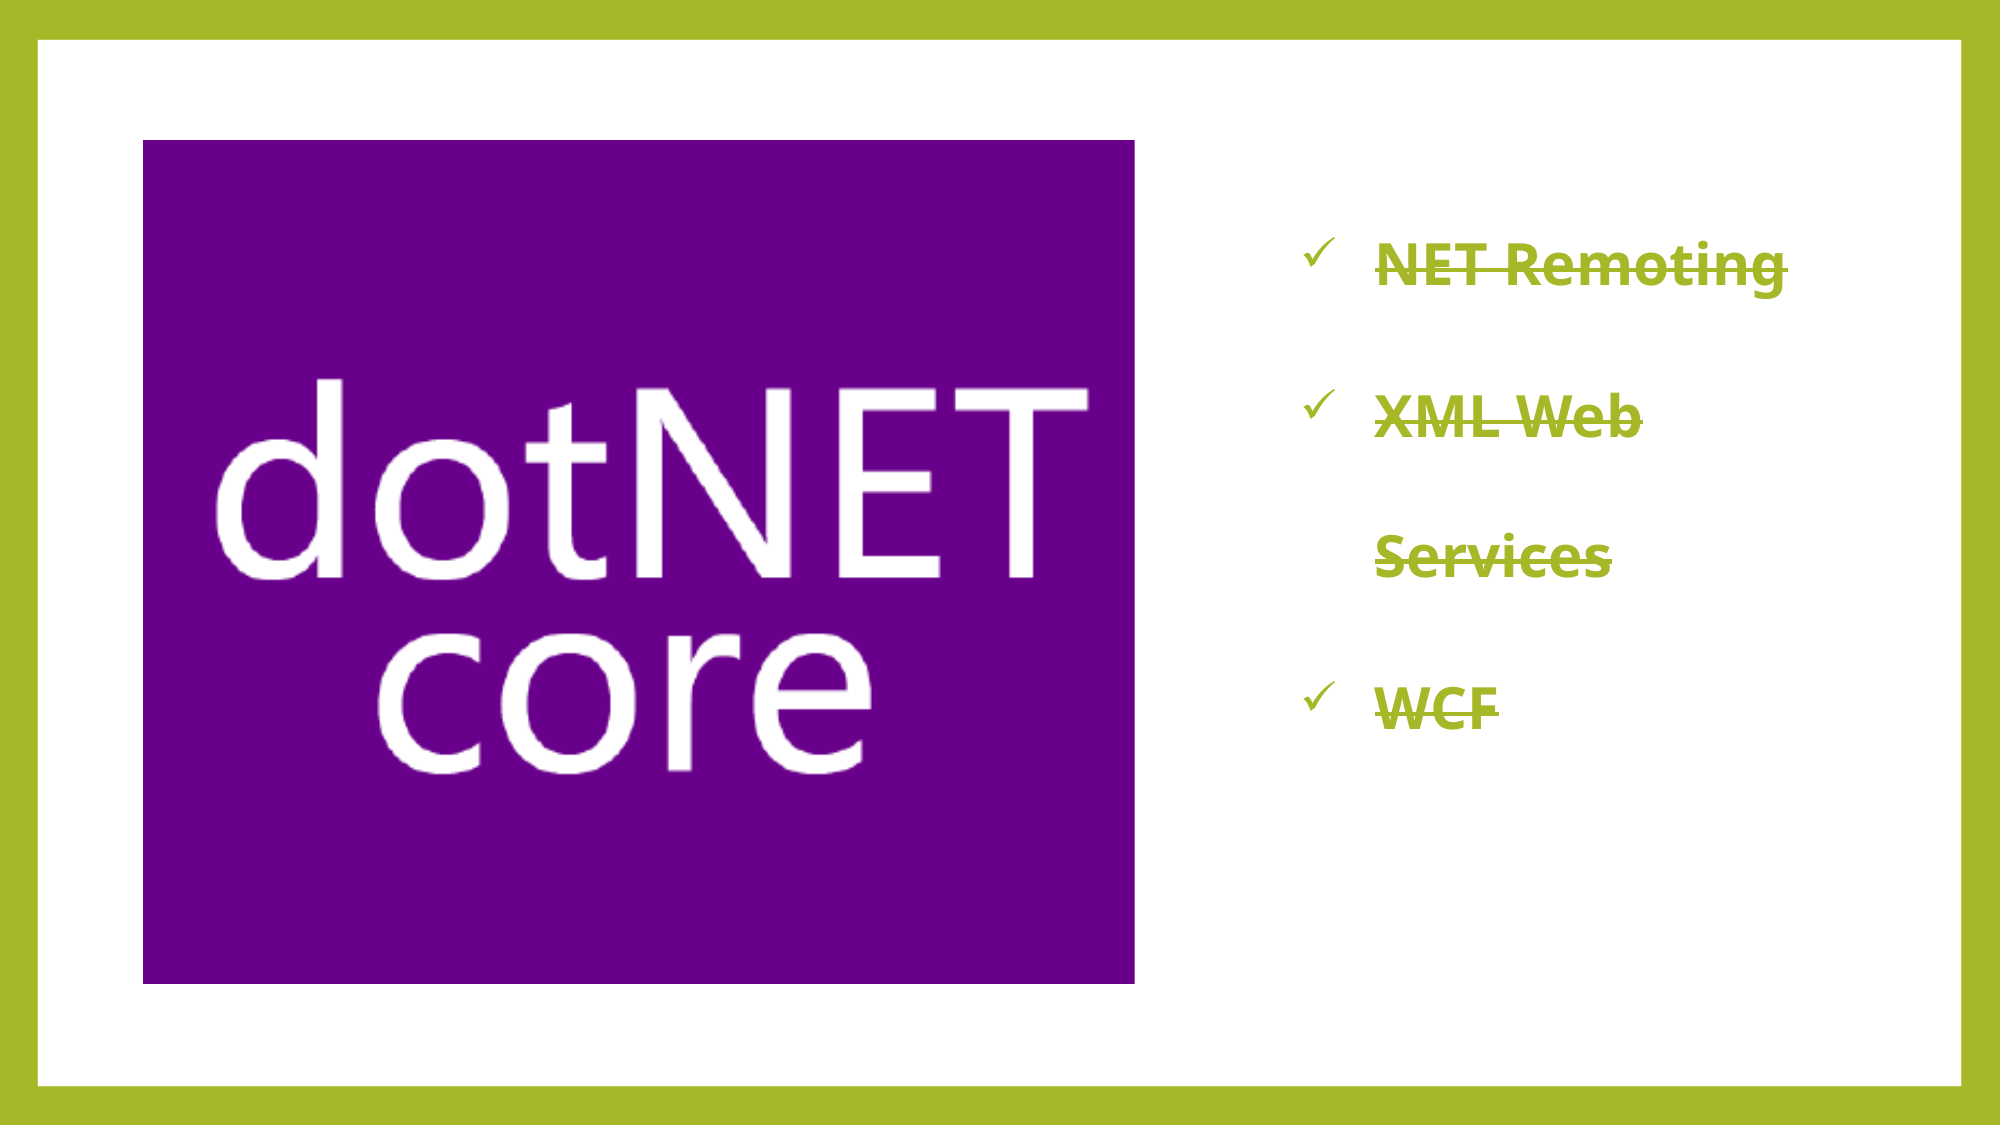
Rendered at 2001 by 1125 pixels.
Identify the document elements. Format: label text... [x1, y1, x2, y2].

text_box [36, 38, 1963, 1088]
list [142, 140, 1136, 985]
text_box NET Remoting XML Web Services WCF [1239, 149, 1882, 1012]
